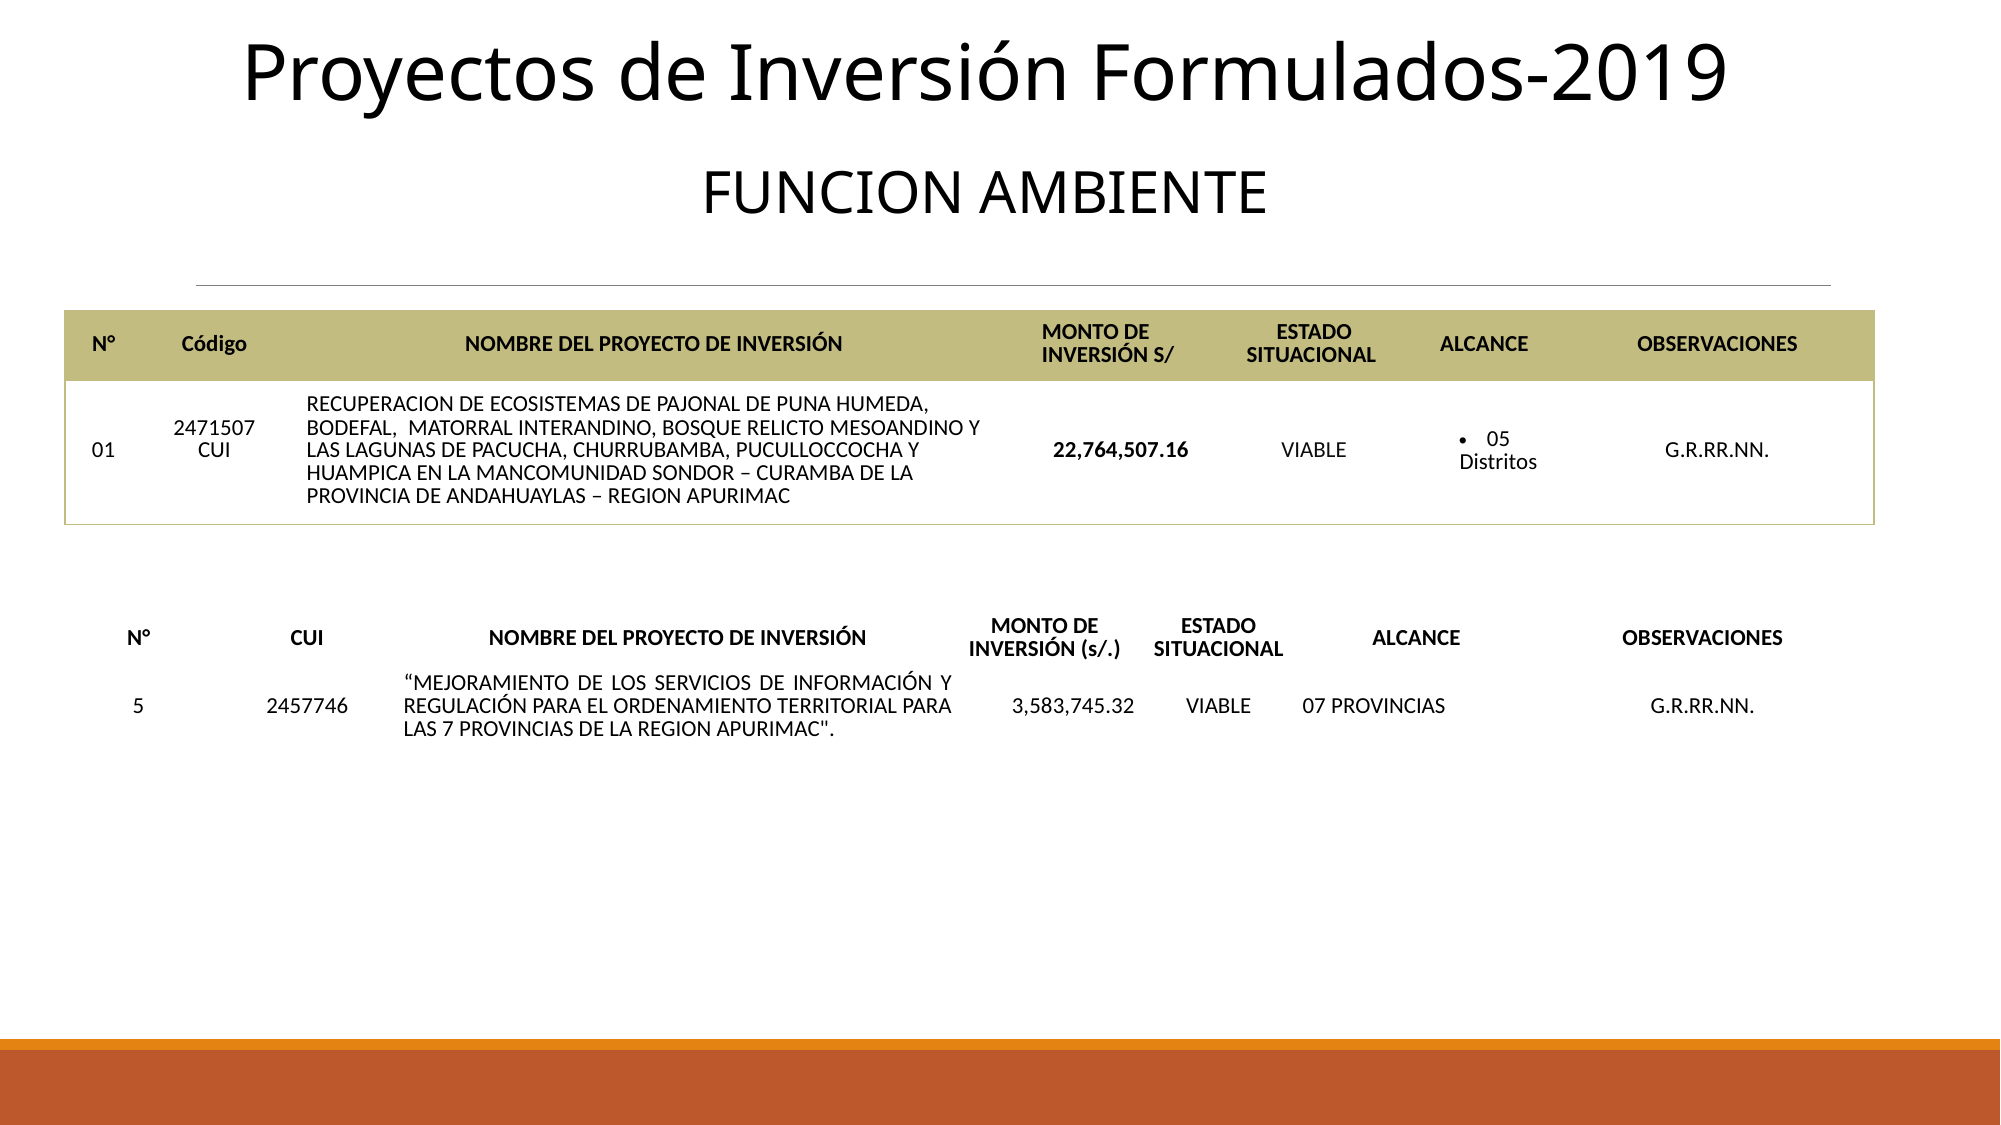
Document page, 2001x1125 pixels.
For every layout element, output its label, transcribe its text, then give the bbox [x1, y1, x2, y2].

table_cell 22,764,507.16 [1022, 381, 1220, 524]
table_header N° [65, 612, 212, 666]
table_header NOMBRE DEL PROYECTO DE INVERSIÓN [402, 612, 954, 666]
table_cell VIABLE [1136, 666, 1301, 747]
table_cell RECUPERACION DE ECOSISTEMAS DE PAJONAL DE PUNA HUMEDA, BODEFAL, MATORRAL INTERANDINO, BOSQUE RELICTO MESOANDINO Y LAS LAGUNAS DE PACUCHA, CHURRUBAMBA, PUCULLOCCOCHA Y HUAMPICA EN LA MANCOMUNIDAD SONDOR – CURAMBA DE LA PROVINCIA DE ANDAHUAYLAS – REGION APURIMAC [287, 381, 1022, 524]
table_cell G.R.RR.NN. [1561, 381, 1873, 524]
table_cell 5 [65, 666, 212, 747]
table_cell 3,583,745.32 [954, 666, 1136, 747]
table_cell G.R.RR.NN. [1531, 666, 1874, 747]
table_cell 2457746 [212, 666, 402, 747]
table_header ALCANCE [1301, 612, 1531, 666]
table_header ALCANCE [1408, 312, 1561, 379]
table_header ESTADO SITUACIONAL [1136, 612, 1301, 666]
table_header Código [142, 312, 287, 379]
table_cell 01 [66, 381, 142, 524]
table_header MONTO DE INVERSIÓN (s/.) [954, 612, 1136, 666]
text_box Proyectos de Inversión Formulados-2019 [118, 17, 1852, 117]
table_header OBSERVACIONES [1561, 312, 1873, 379]
table_cell “MEJORAMIENTO DE LOS SERVICIOS DE INFORMACIÓN Y REGULACIÓN PARA EL ORDENAMIENTO TERRITORIAL PARA LAS 7 PROVINCIAS DE LA REGION APURIMAC". [402, 666, 954, 747]
table_header NOMBRE DEL PROYECTO DE INVERSIÓN [287, 312, 1022, 379]
table_header OBSERVACIONES [1531, 612, 1874, 666]
table_cell 05 Distritos [1408, 381, 1561, 524]
table_header CUI [212, 612, 402, 666]
table_cell 2471507 CUI [142, 381, 287, 524]
text_box FUNCION AMBIENTE [118, 126, 1852, 226]
table_cell VIABLE [1220, 381, 1408, 524]
table_header N° [66, 312, 142, 379]
table_cell 07 PROVINCIAS [1301, 666, 1531, 747]
table_header ESTADO SITUACIONAL [1220, 312, 1408, 379]
table_header MONTO DE INVERSIÓN S/ [1022, 312, 1220, 379]
